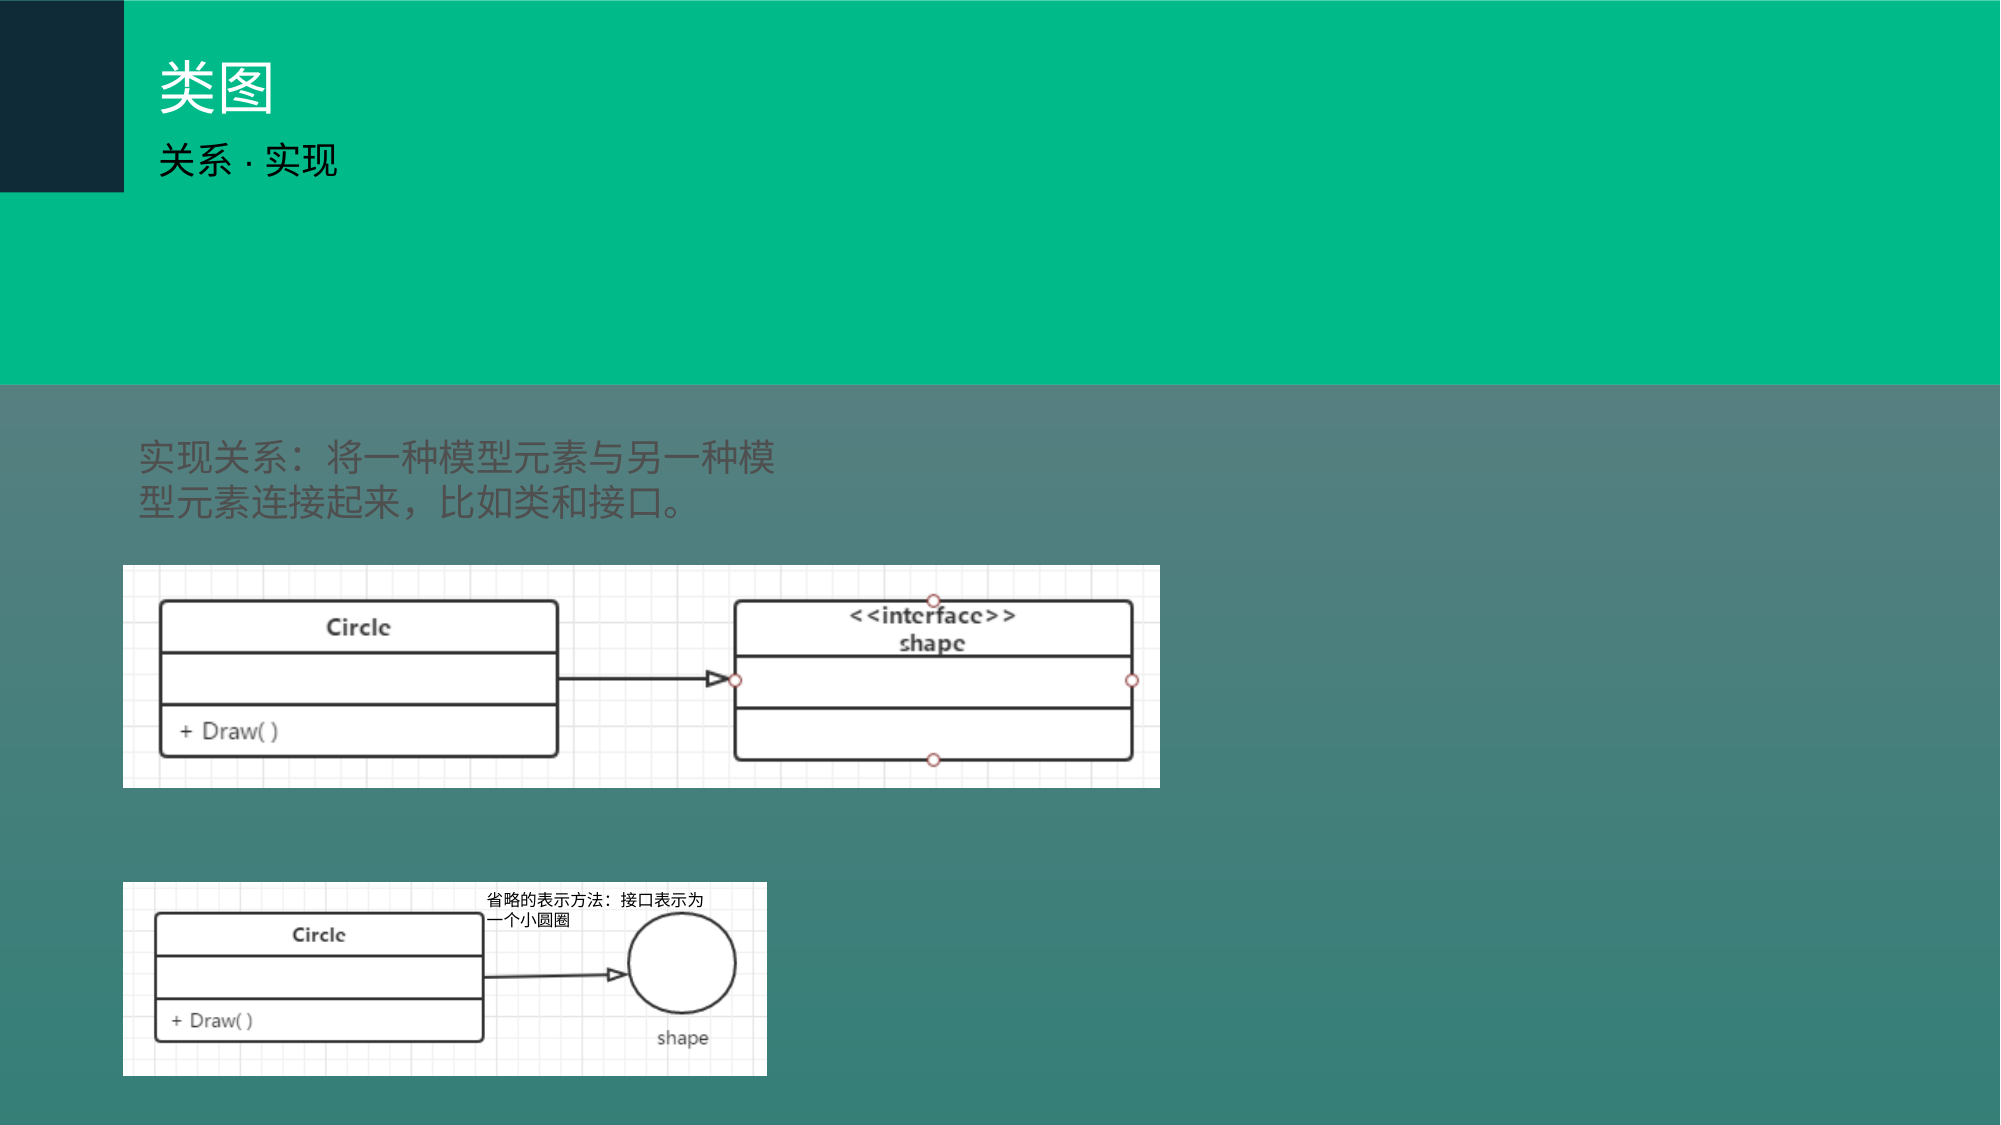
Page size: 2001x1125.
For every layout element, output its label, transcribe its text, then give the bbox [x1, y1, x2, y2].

text_box 实现关系：将一种模型元素与另一种模型元素连接起来，比如类和接口。 [123, 426, 820, 532]
text_box 类图 [144, 43, 680, 129]
text_box [0, 0, 125, 193]
text_box [0, 0, 2000, 386]
text_box [0, 386, 2000, 1125]
picture [123, 565, 1160, 788]
text_box 关系·实现 [144, 129, 403, 190]
picture [123, 882, 767, 1077]
